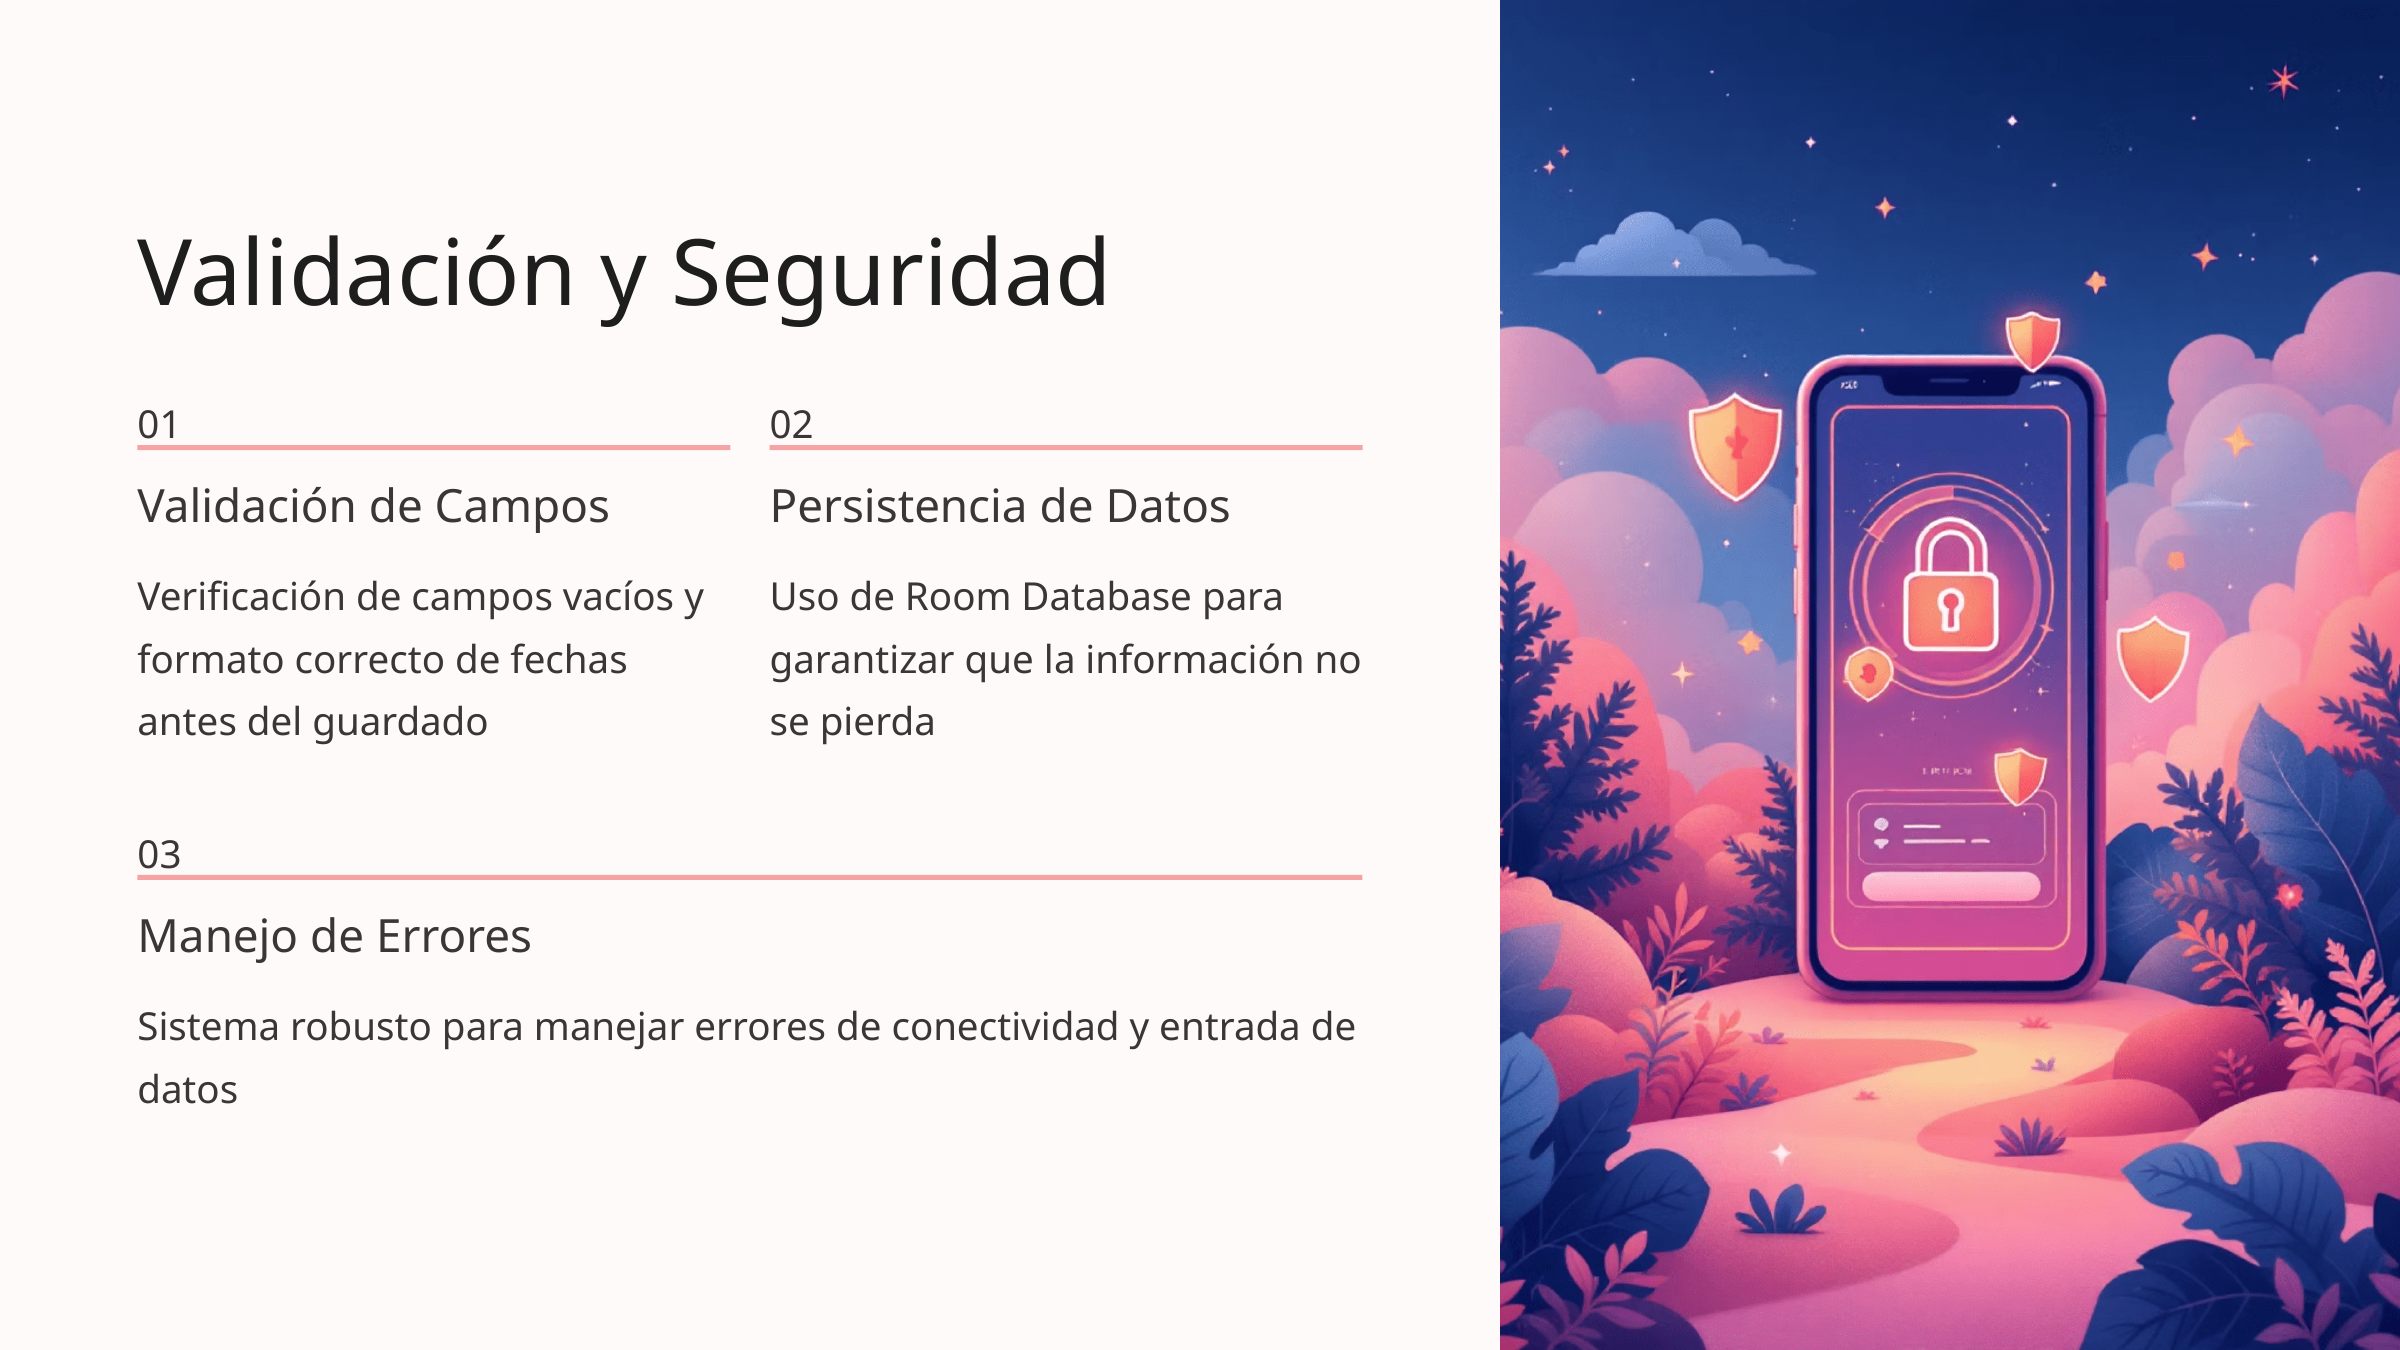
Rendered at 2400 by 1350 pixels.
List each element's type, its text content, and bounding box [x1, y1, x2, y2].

text_box Uso de Room Database para garantizar que la información no se pierda [769, 556, 1363, 745]
text_box Verificación de campos vacíos y formato correcto de fechas antes del guardado [137, 556, 731, 745]
text_box [769, 445, 1363, 451]
text_box [137, 445, 731, 451]
text_box Validación de Campos [137, 474, 600, 533]
picture [1499, 0, 2400, 1350]
text_box 02 [769, 383, 809, 433]
text_box 03 [137, 813, 177, 863]
text_box Validación y Seguridad [137, 208, 1071, 325]
text_box 01 [137, 383, 177, 433]
text_box Persistencia de Datos [769, 474, 1232, 533]
text_box Sistema robusto para manejar errores de conectividad y entrada de datos [137, 985, 1363, 1112]
text_box Manejo de Errores [137, 904, 600, 963]
text_box [137, 874, 1363, 880]
